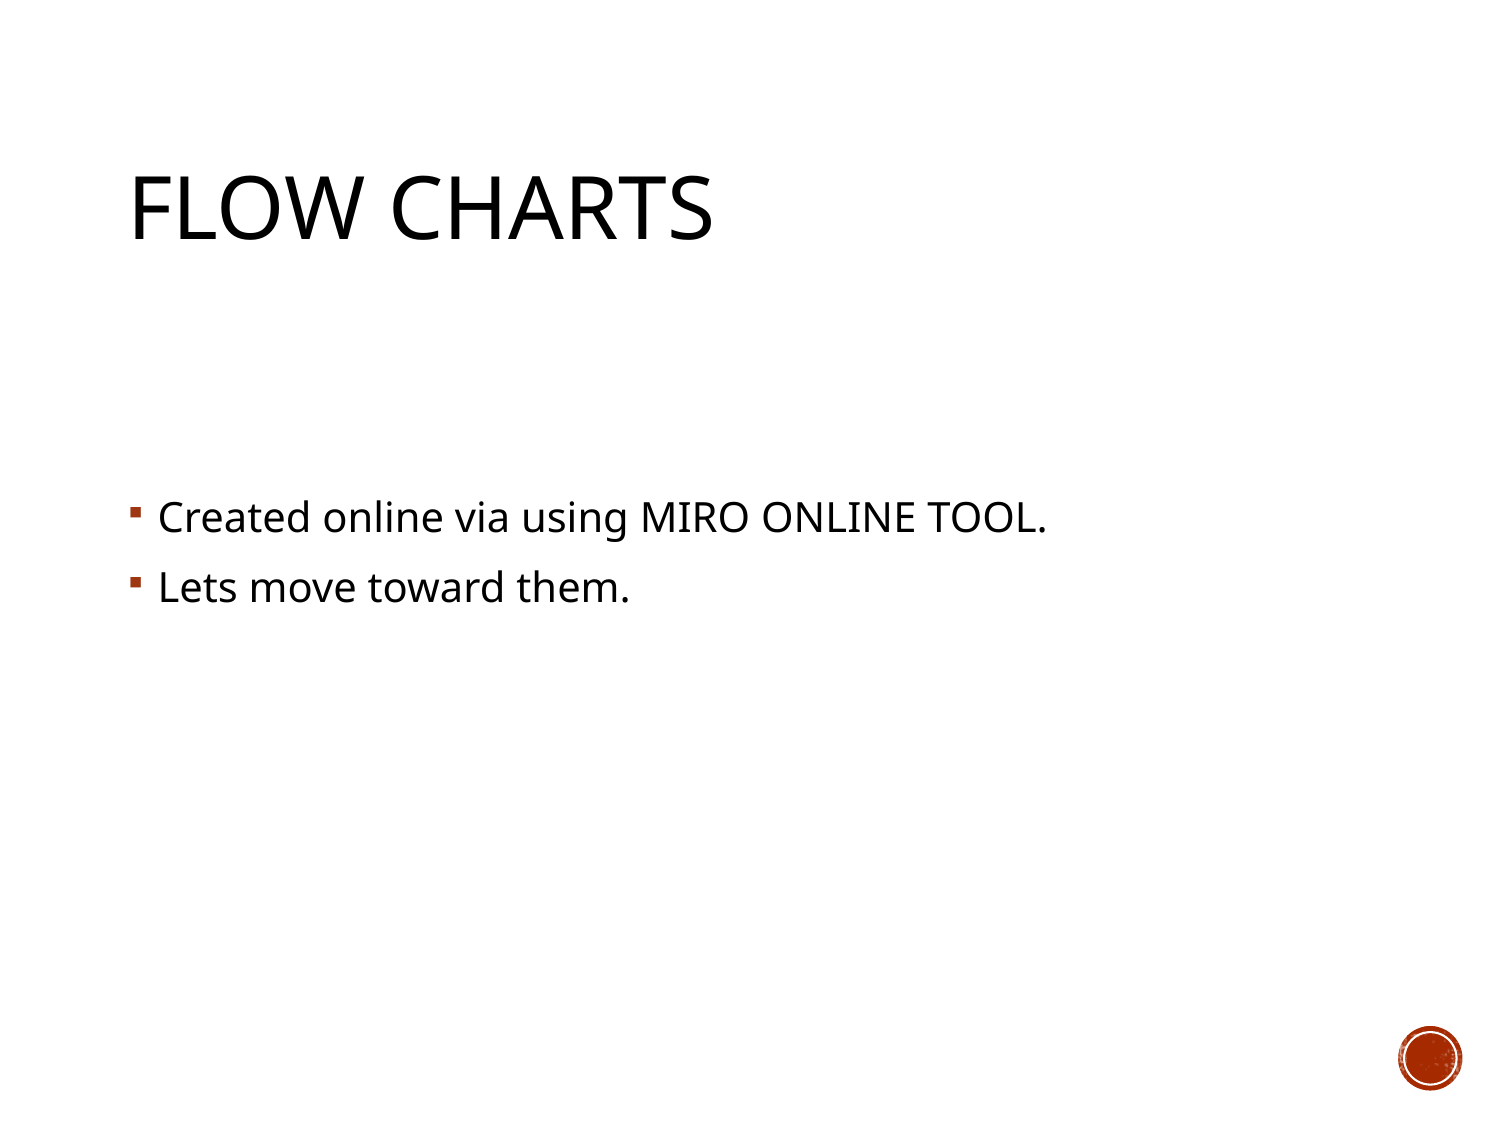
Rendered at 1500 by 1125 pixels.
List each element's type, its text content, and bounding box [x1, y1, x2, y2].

list Created online via using MIRO ONLINE TOOL. Lets move toward them. [112, 489, 1388, 1013]
title Flow charts [112, 79, 1388, 344]
